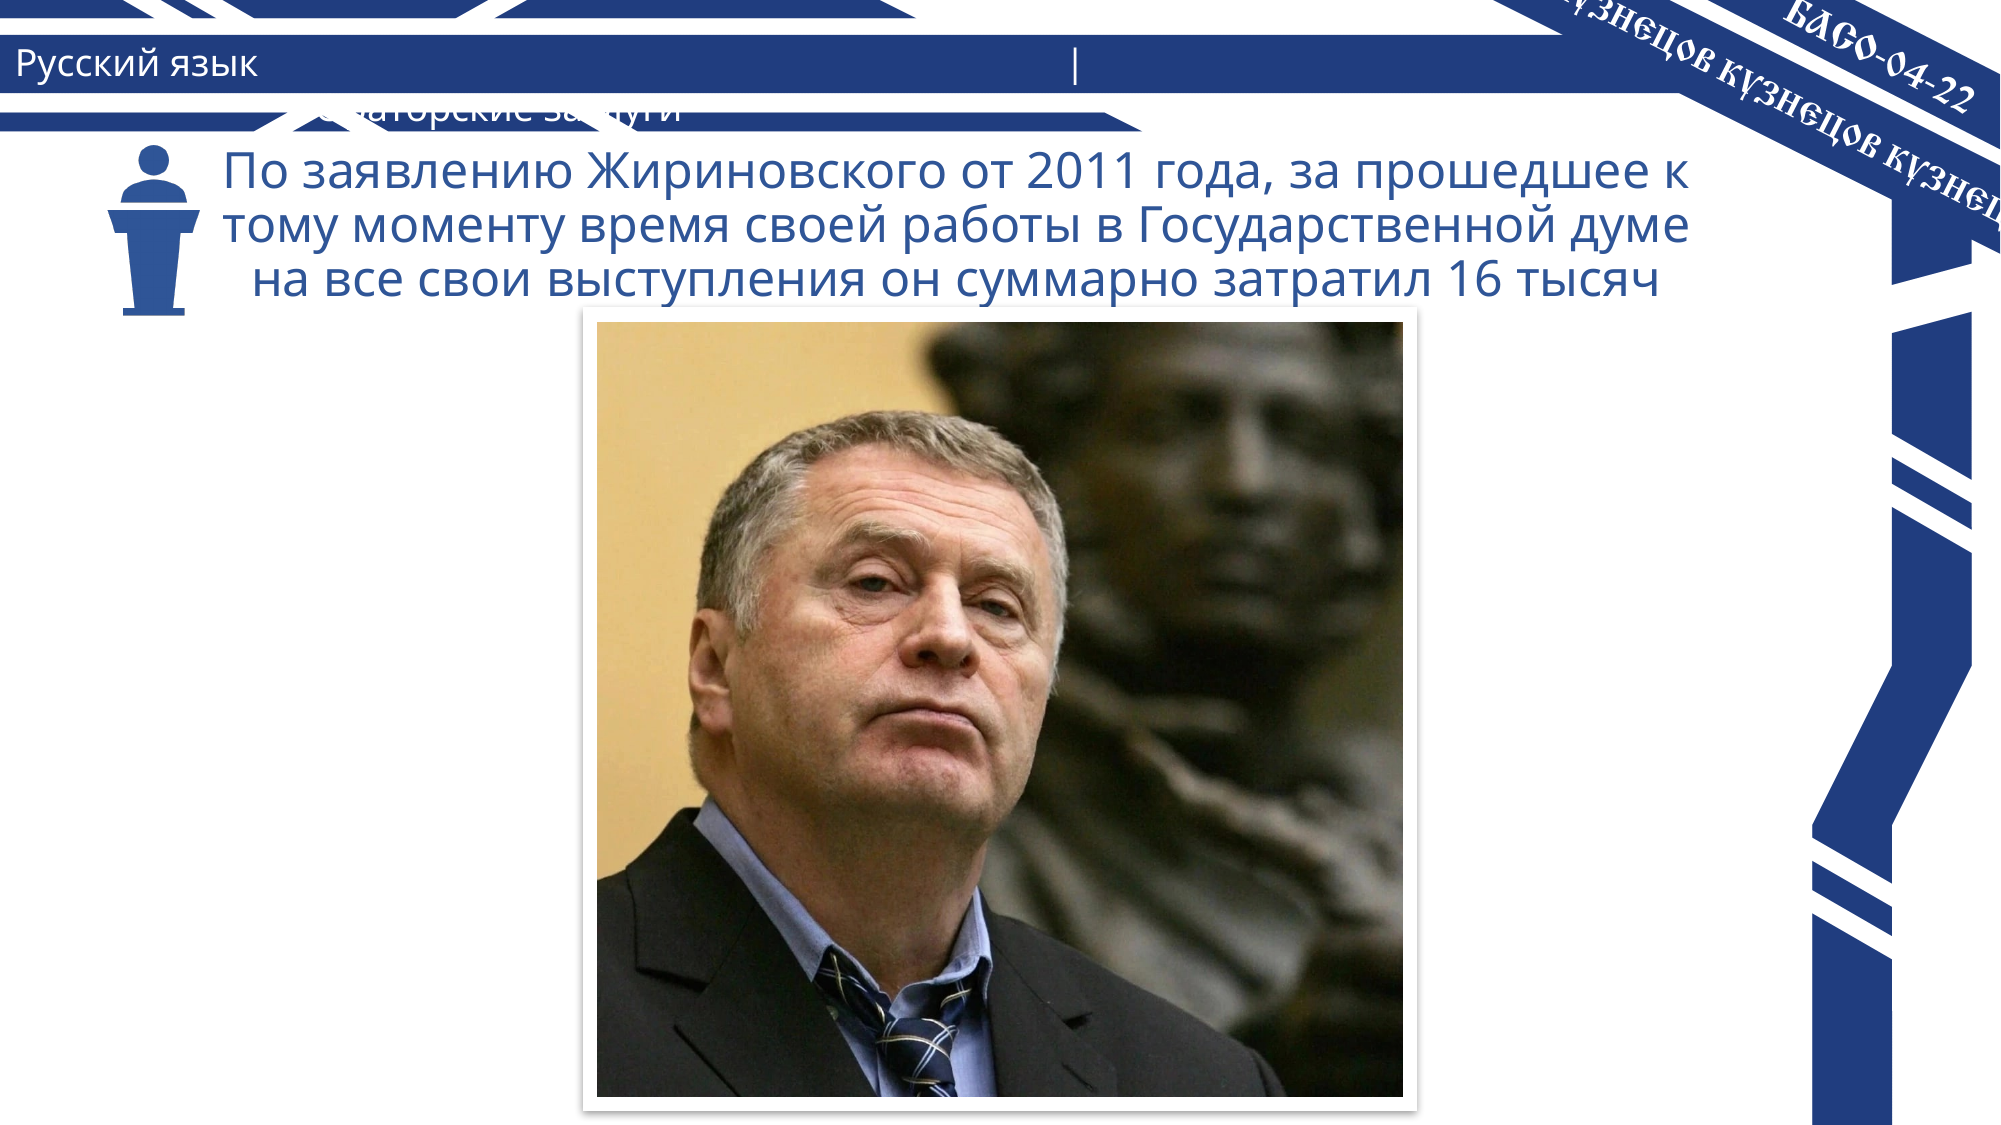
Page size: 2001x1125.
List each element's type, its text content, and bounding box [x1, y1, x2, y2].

picture [597, 321, 1403, 1097]
text_box Русский язык | Ораторские заслуги [0, 31, 1682, 137]
picture [0, 0, 2001, 1125]
subtitle По заявлению Жириновского от 2011 года, за прошедшее к тому моменту время своей работы в Государственной думе на все свои выступления он суммарно затратил 16 тысяч часов [206, 137, 1707, 410]
